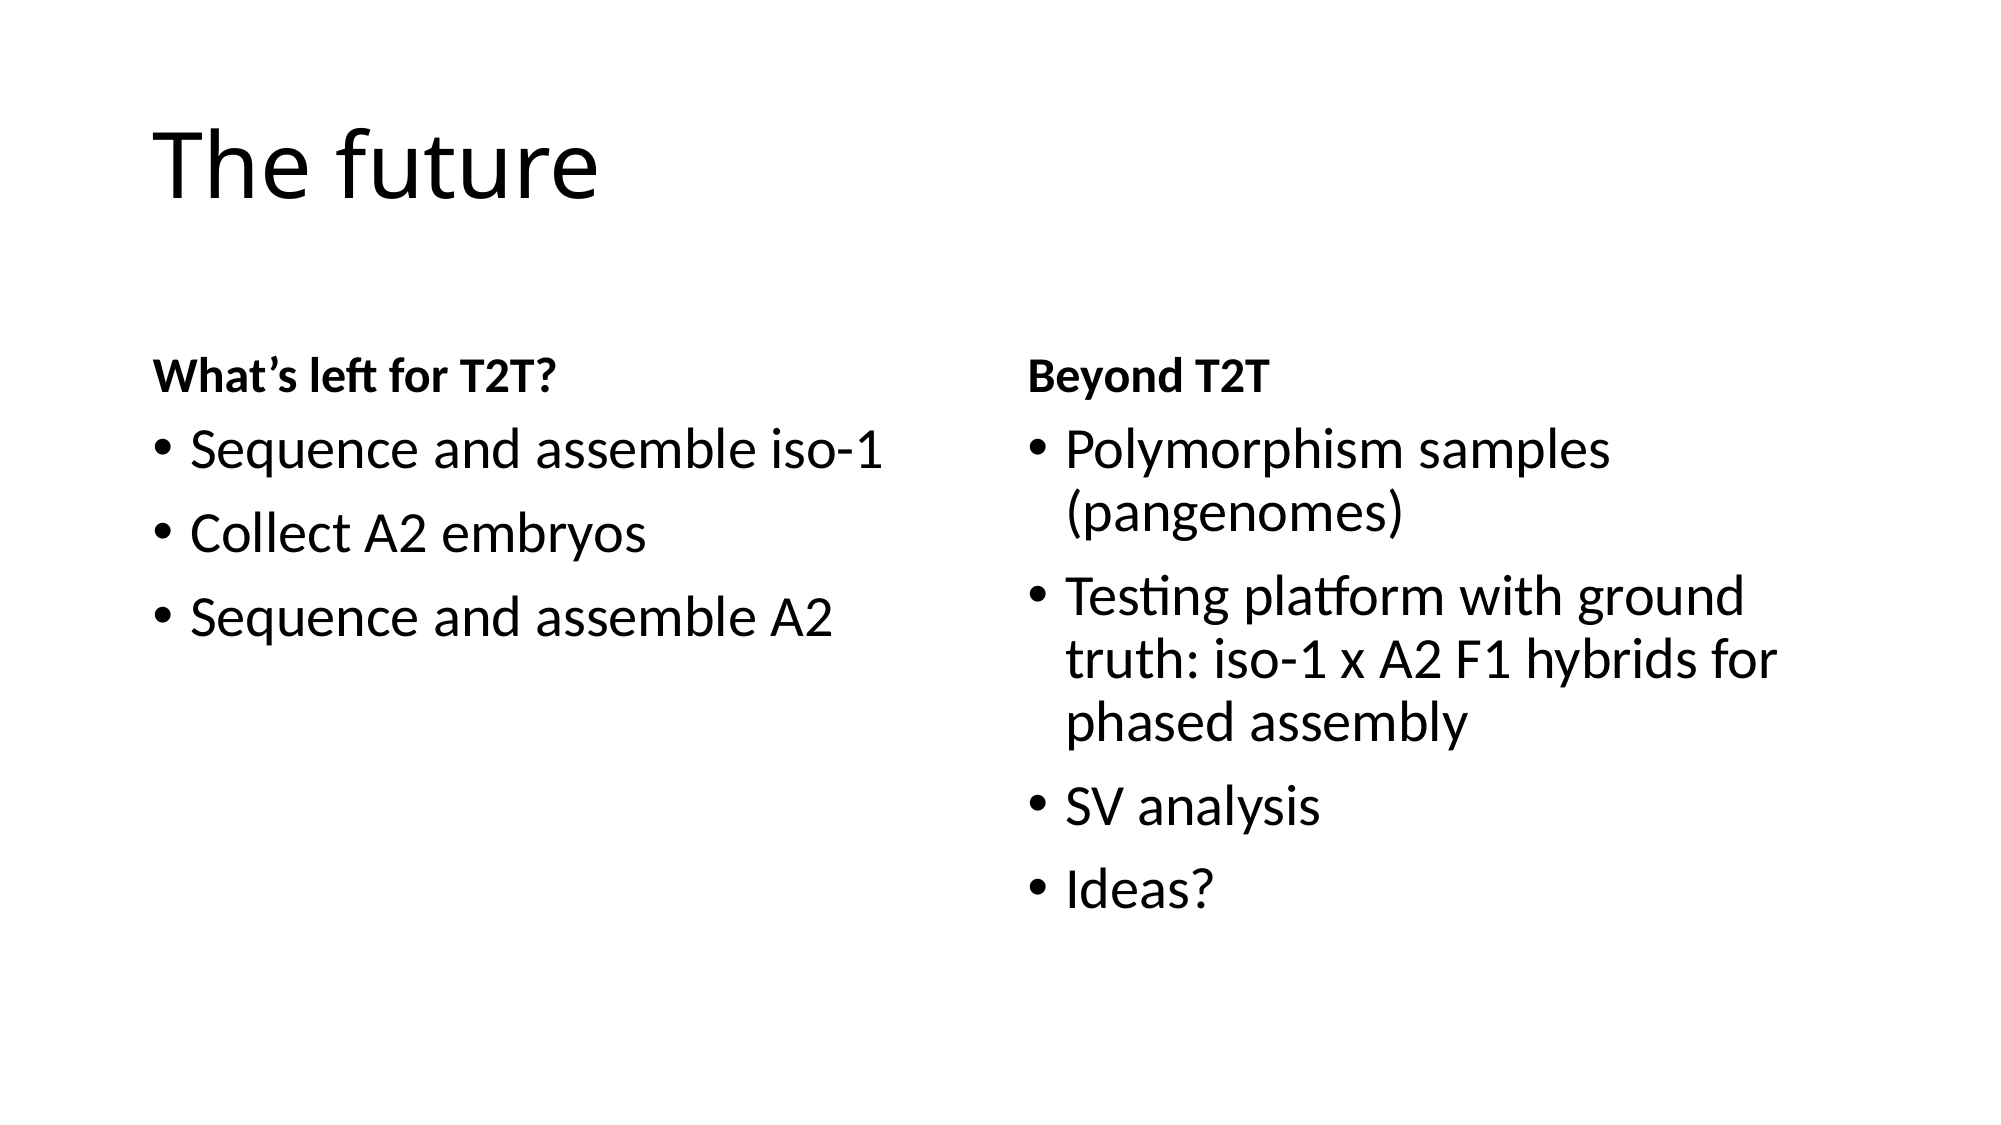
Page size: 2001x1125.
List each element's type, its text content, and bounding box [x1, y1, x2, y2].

list Polymorphism samples (pangenomes) Testing platform with ground truth: iso-1 x A2 F1 hybrids for phased assembly SV analysis Ideas? [1012, 410, 1863, 1016]
list Sequence and assemble iso-1 Collect A2 embryos Sequence and assemble A2 [137, 410, 984, 1016]
list What’s left for T2T? [137, 275, 984, 410]
list Beyond T2T [1012, 275, 1863, 410]
title The future [137, 59, 1863, 278]
